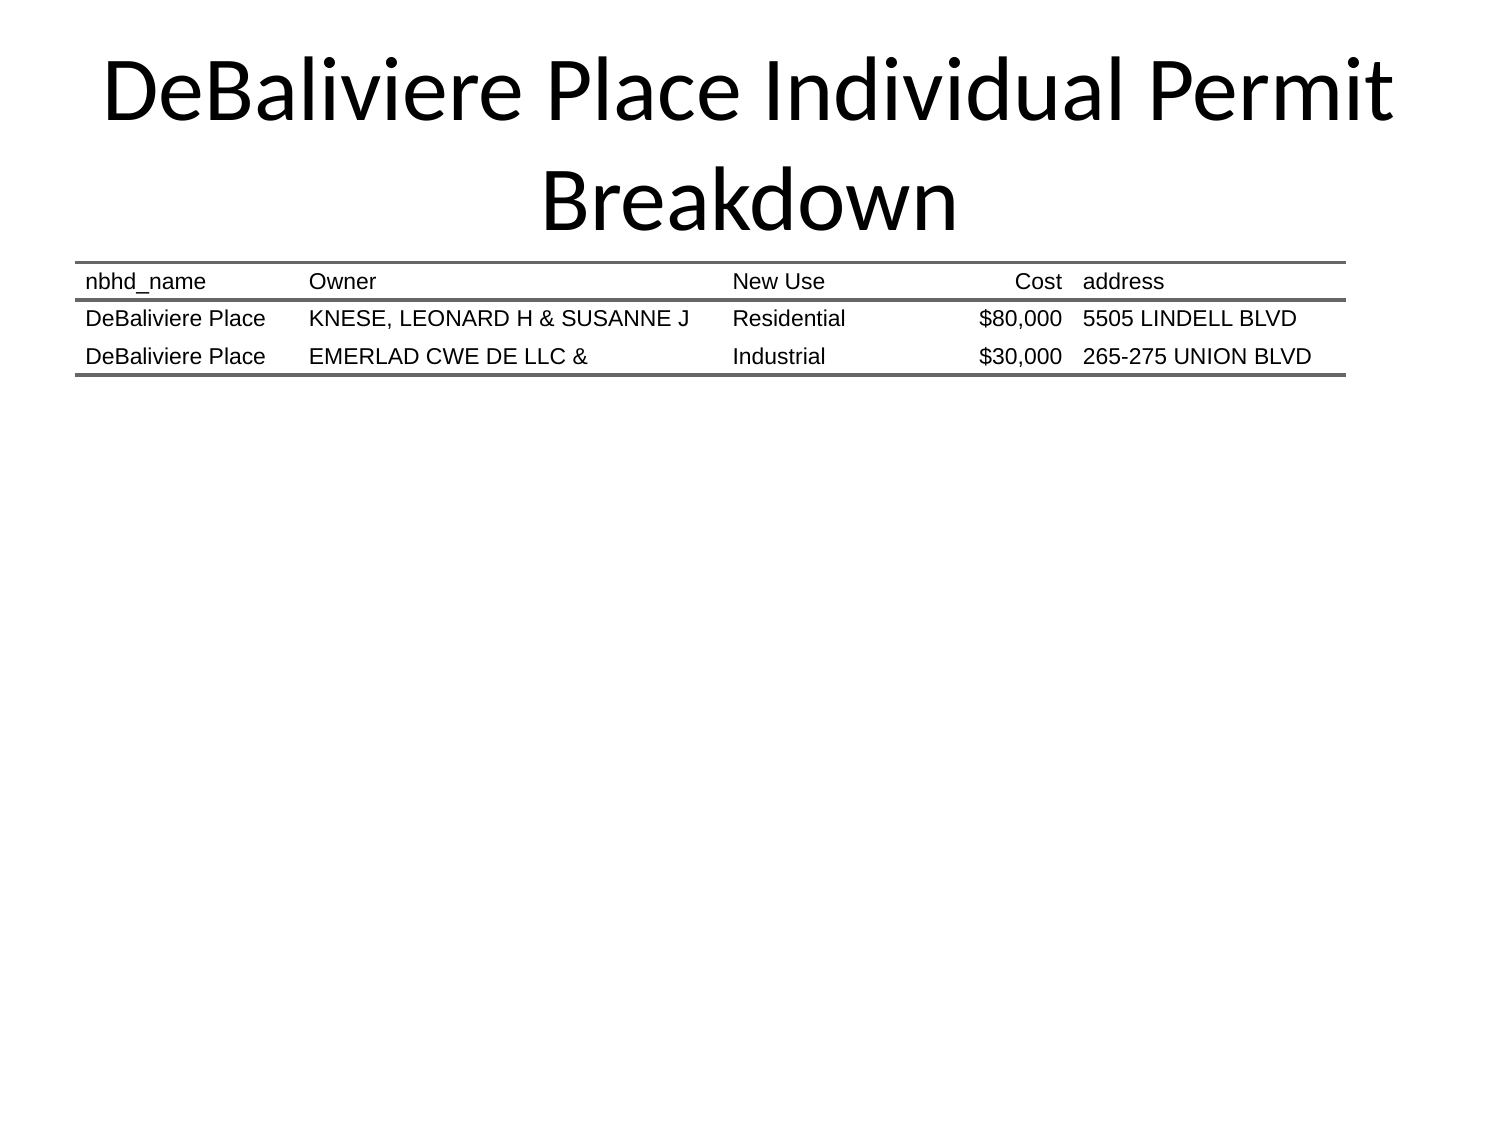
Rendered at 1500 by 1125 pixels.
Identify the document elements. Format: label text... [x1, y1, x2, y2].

table_cell KNESE, LEONARD H & SUSANNE J [299, 302, 722, 338]
table_cell $30,000 [878, 338, 1073, 373]
table_cell DeBaliviere Place [75, 302, 299, 338]
table_header address [1073, 264, 1346, 298]
table_cell EMERLAD CWE DE LLC & [299, 338, 722, 373]
table_cell 265-275 UNION BLVD [1073, 338, 1346, 373]
table_header New Use [722, 264, 878, 298]
table_cell Residential [722, 302, 878, 338]
table_cell DeBaliviere Place [75, 338, 299, 373]
table_header Cost [878, 264, 1073, 298]
table_cell 5505 LINDELL BLVD [1073, 302, 1346, 338]
table_cell Industrial [722, 338, 878, 373]
table_header nbhd_name [75, 264, 299, 298]
title DeBaliviere Place Individual Permit Breakdown [75, 45, 1425, 233]
table_header Owner [299, 264, 722, 298]
table_cell $80,000 [878, 302, 1073, 338]
